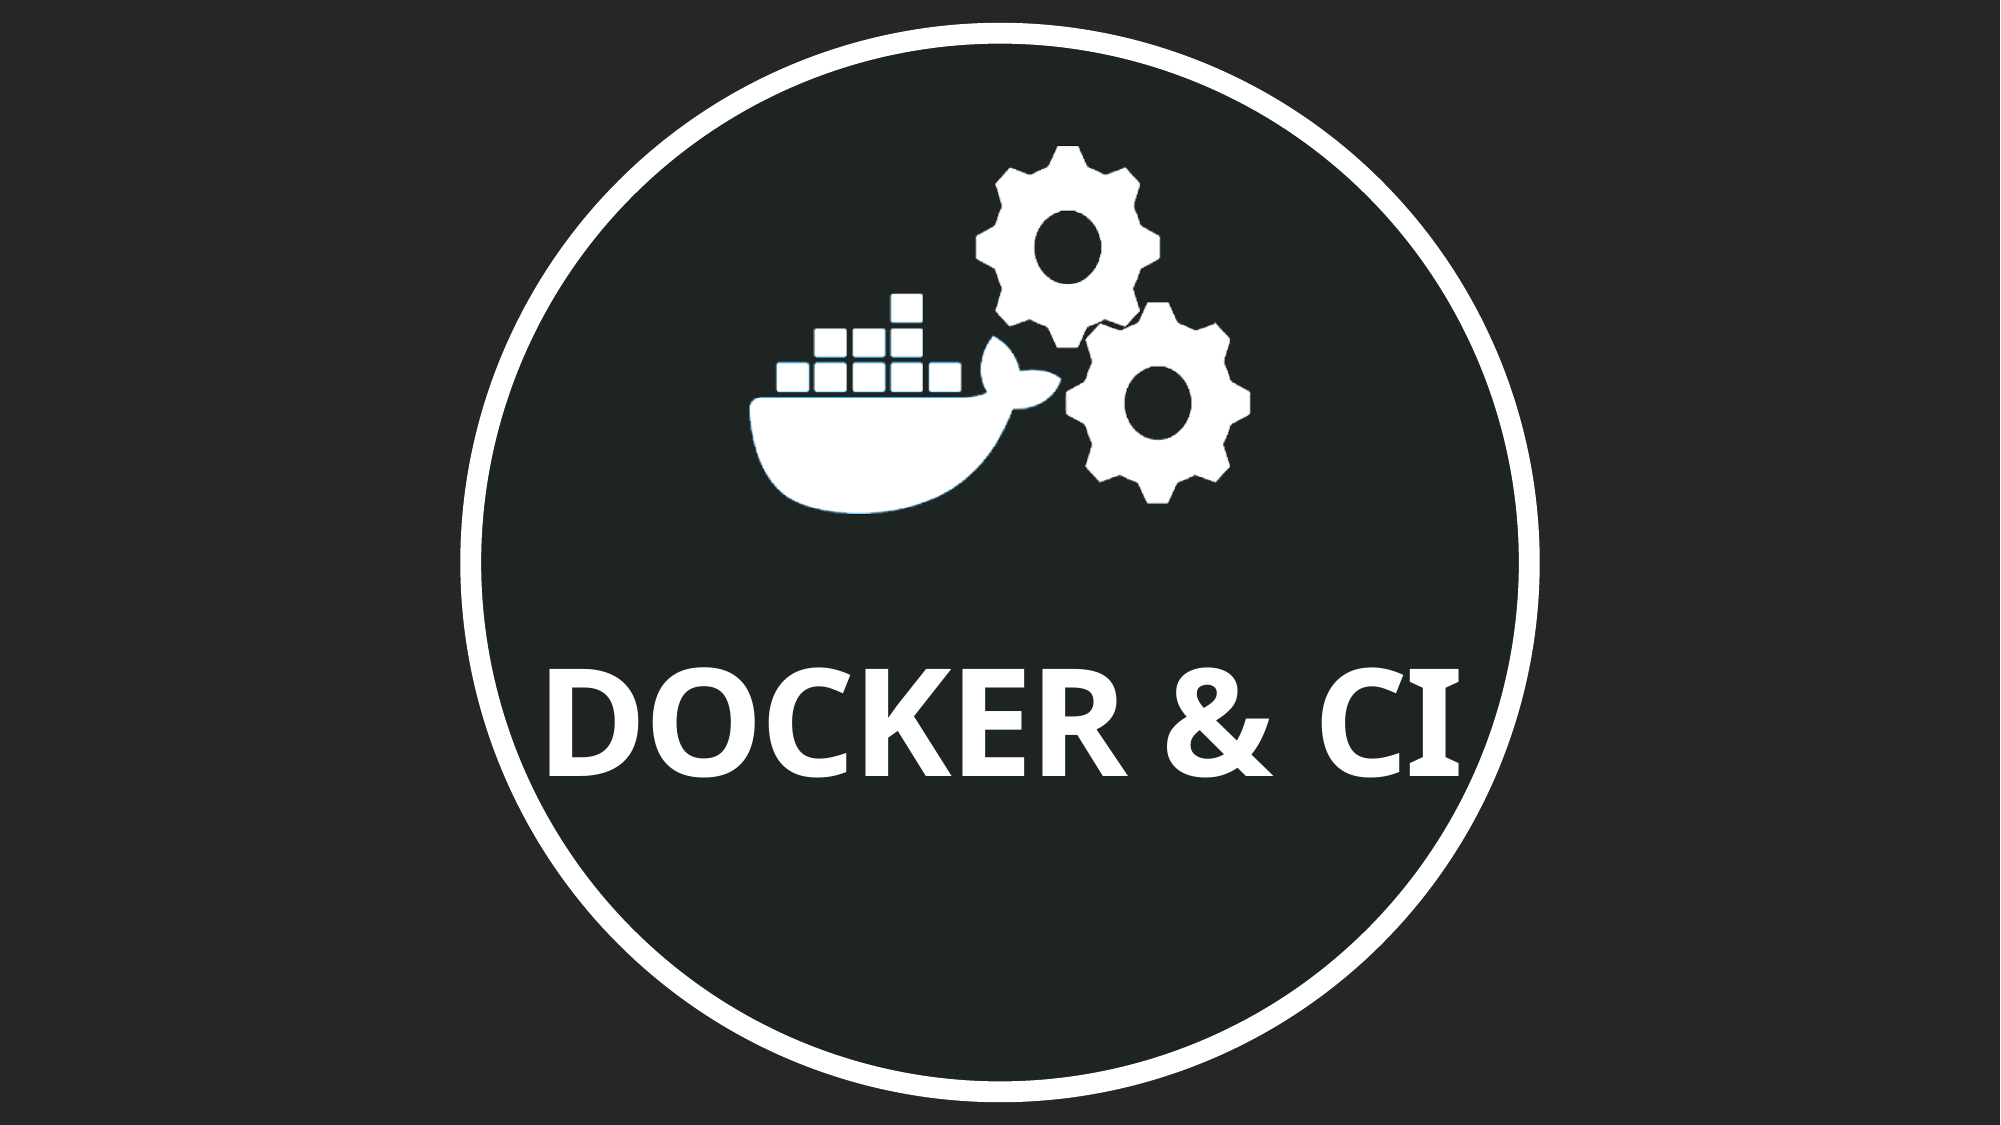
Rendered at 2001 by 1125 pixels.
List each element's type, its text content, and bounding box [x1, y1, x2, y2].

picture [745, 75, 1255, 585]
text_box DOCKER & CI [483, 618, 1517, 814]
text_box [469, 97, 1531, 681]
text_box [791, 32, 1209, 75]
text_box [533, 814, 1467, 1093]
